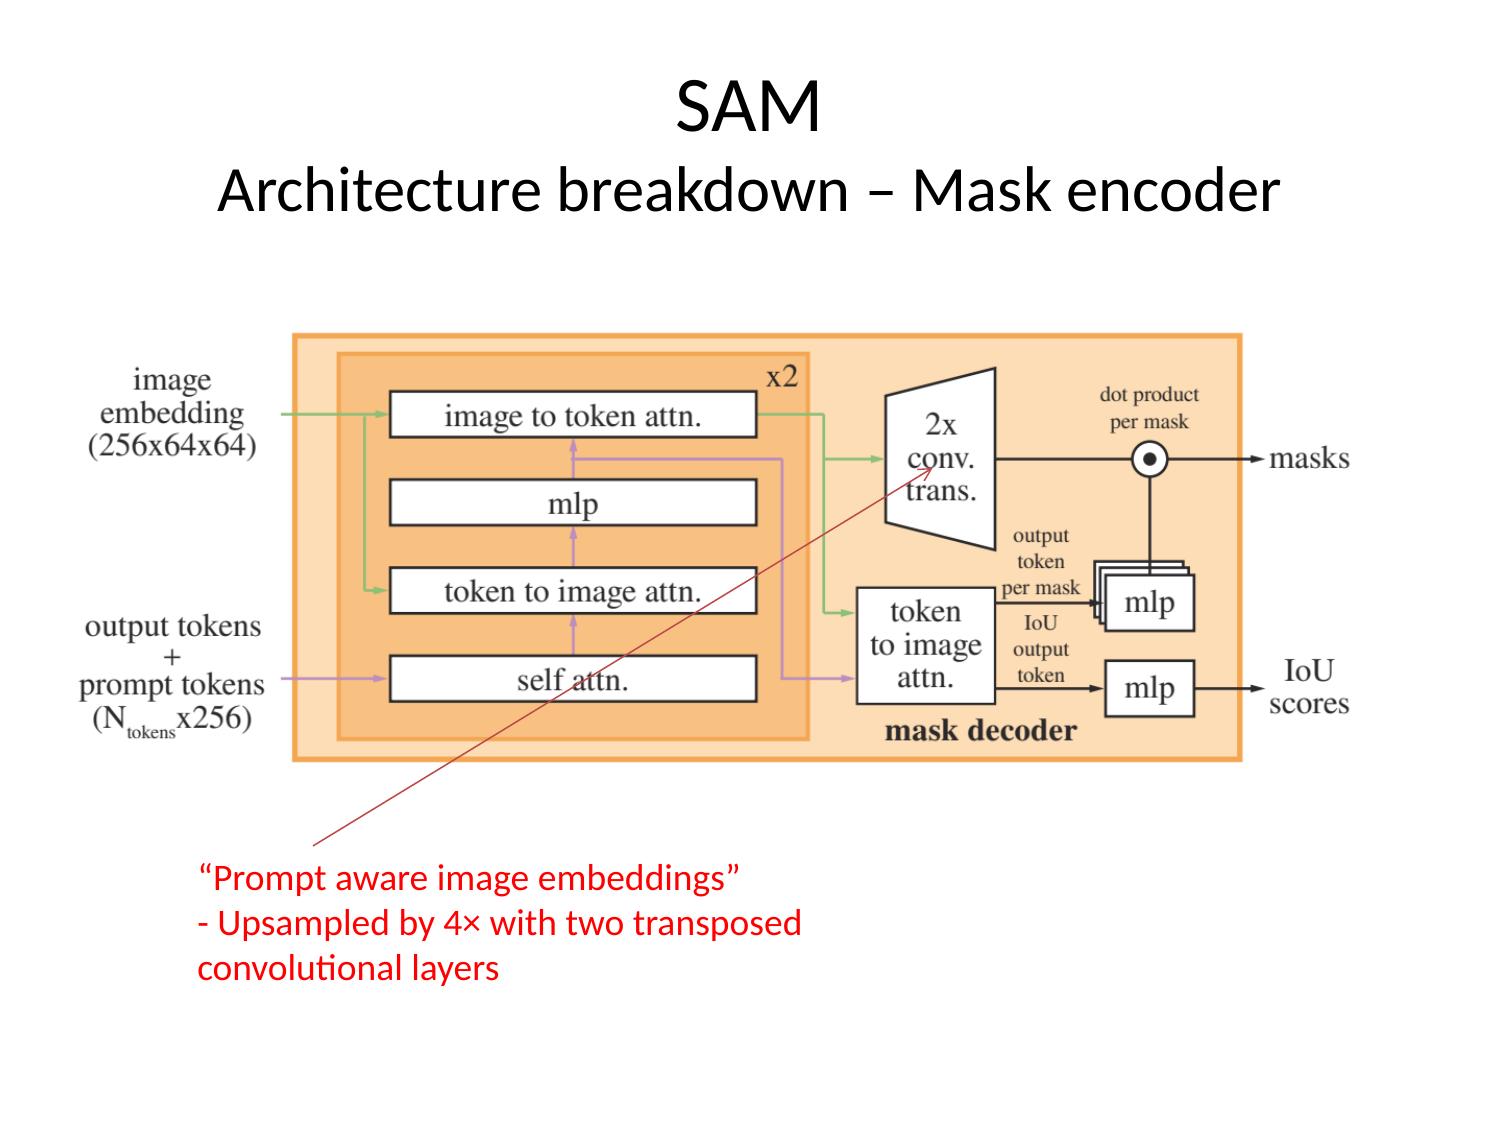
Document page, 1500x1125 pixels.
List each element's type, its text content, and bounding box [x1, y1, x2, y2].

title SAM Architecture breakdown – Mask encoder [75, 45, 1425, 230]
picture [17, 231, 1481, 779]
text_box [312, 467, 933, 847]
text_box “Prompt aware image embeddings” - Upsampled by 4× with two transposed convolutional layers [182, 845, 933, 996]
